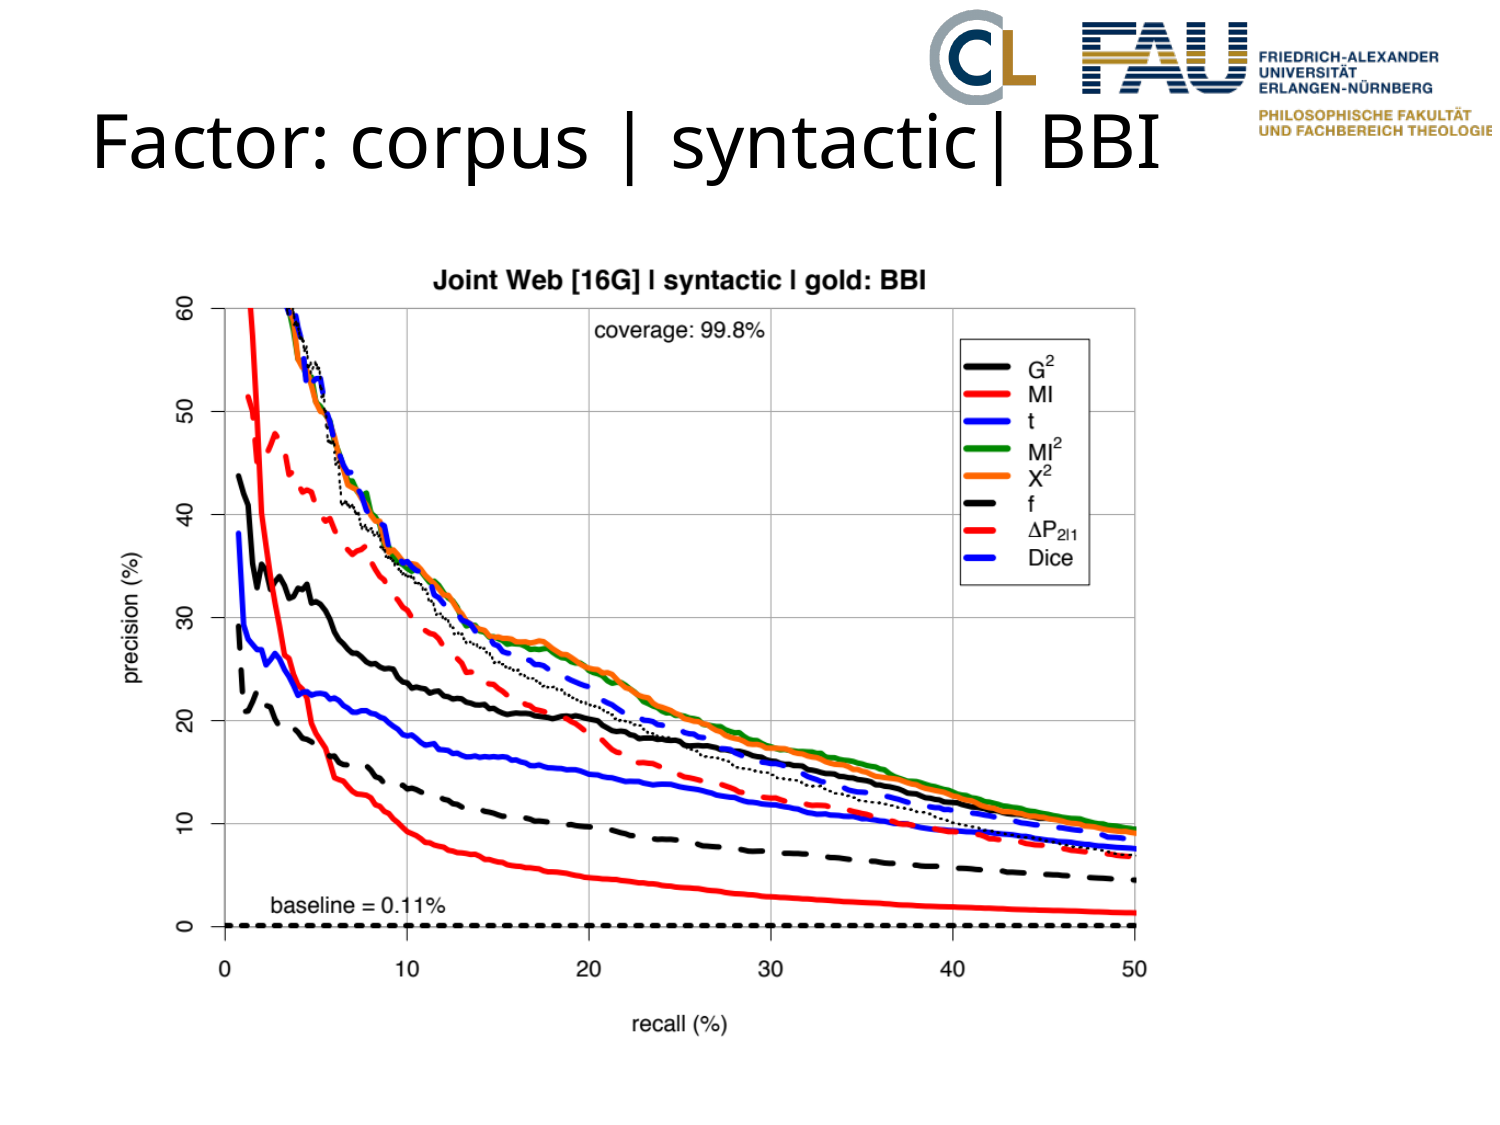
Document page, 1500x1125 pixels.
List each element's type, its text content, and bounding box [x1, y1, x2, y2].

title Factor: corpus | syntactic| BBI [75, 45, 1425, 233]
picture [113, 250, 1164, 1037]
